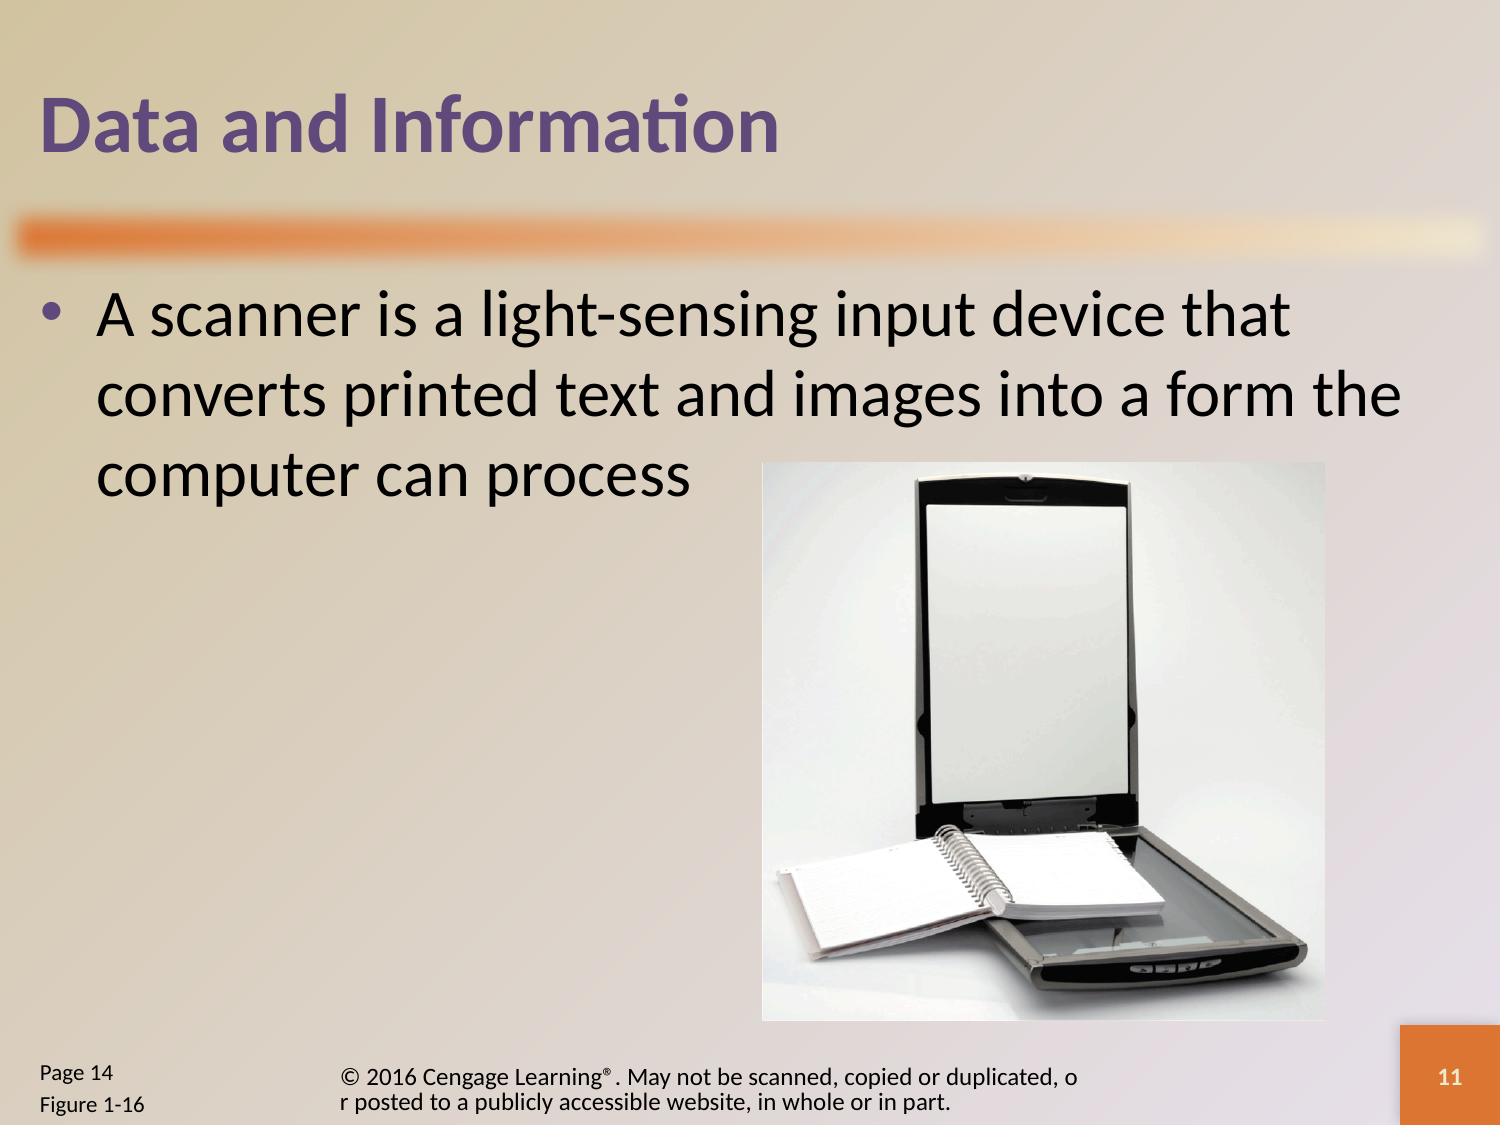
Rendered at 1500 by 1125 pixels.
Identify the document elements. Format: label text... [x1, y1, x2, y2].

picture [762, 462, 1326, 1021]
footer © 2016 Cengage Learning®. May not be scanned, copied or duplicated, or posted to a publicly accessible website, in whole or in part. [324, 1045, 1100, 1105]
list A scanner is a light-sensing input device that converts printed text and images into a form the computer can process [24, 262, 1475, 1025]
list Page 14 Figure 1-16 [24, 1050, 300, 1125]
title Data and Information [24, 24, 1475, 213]
